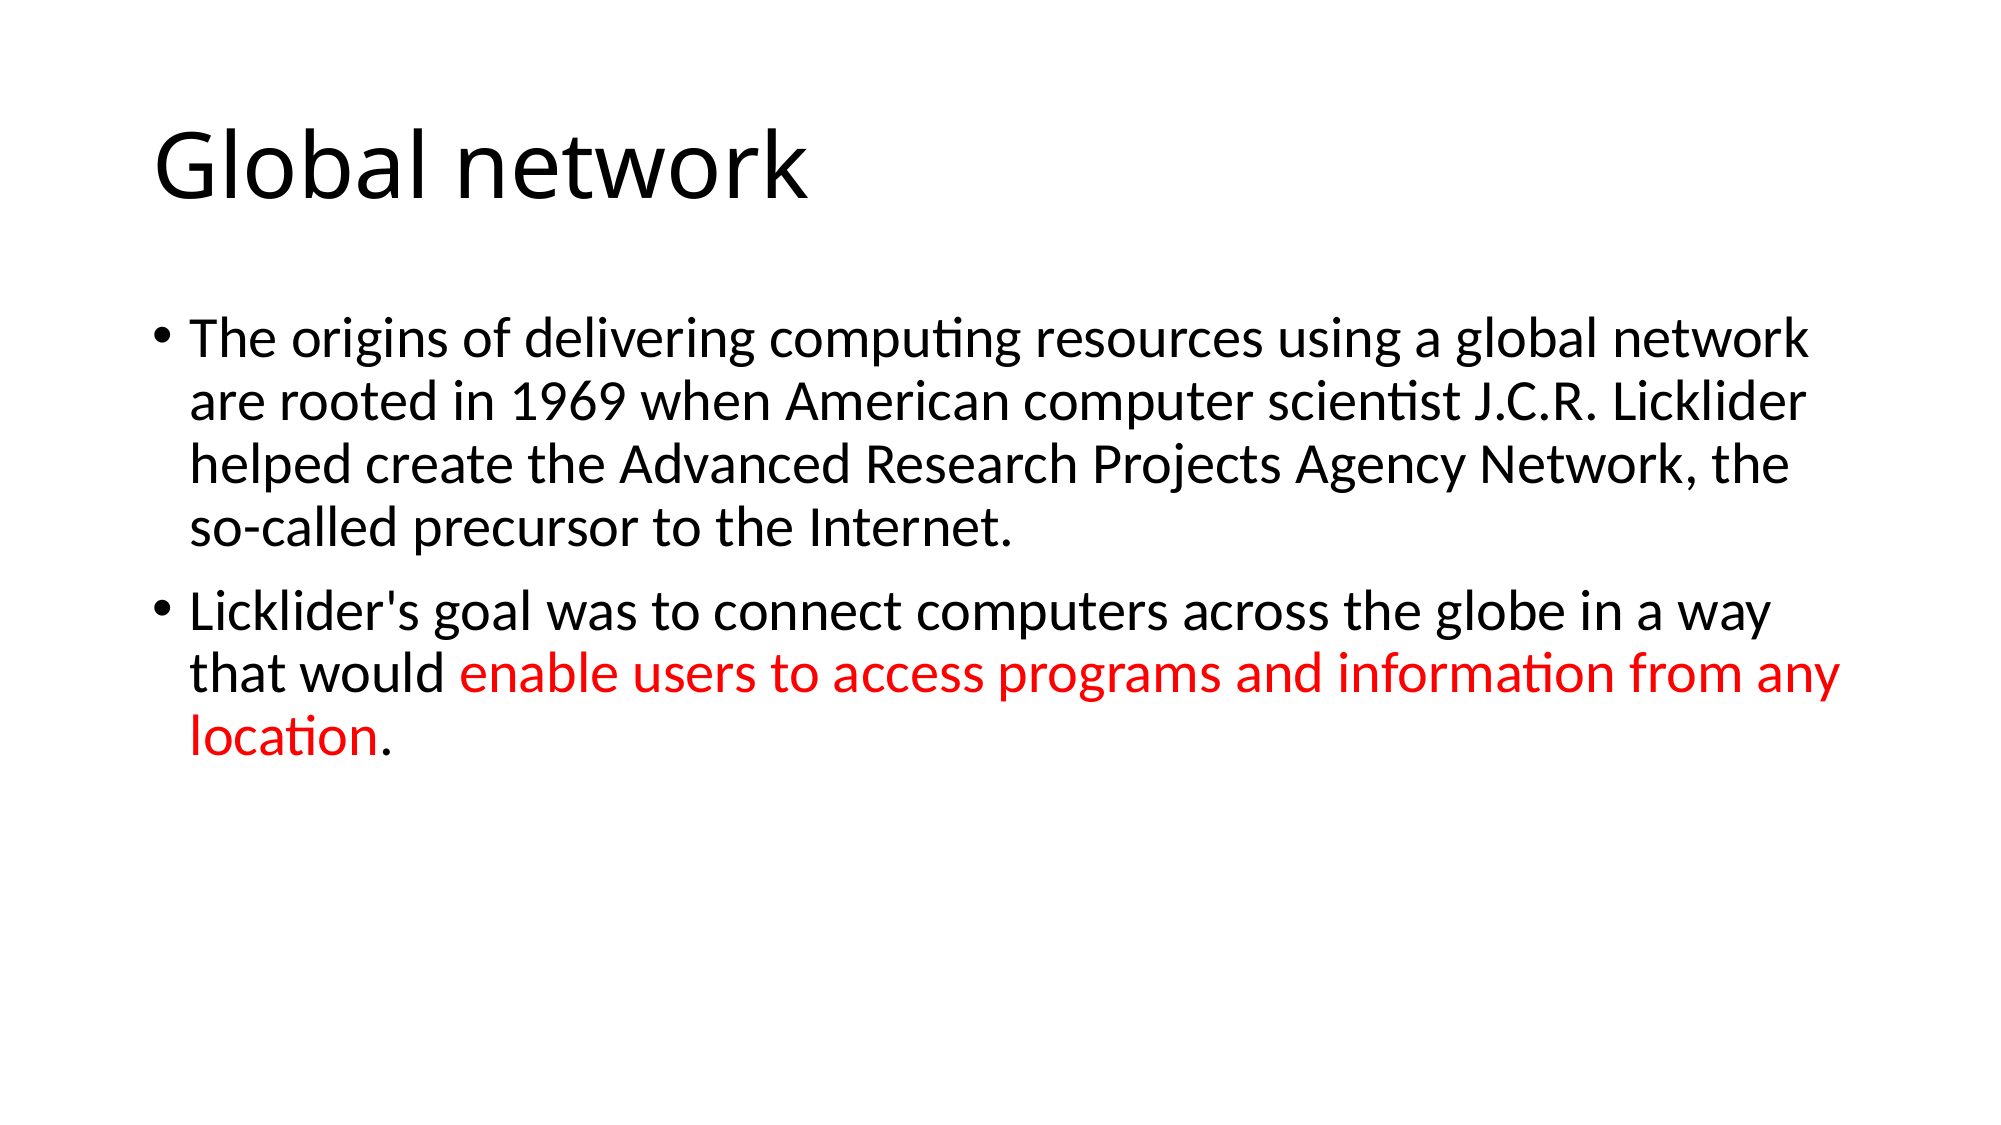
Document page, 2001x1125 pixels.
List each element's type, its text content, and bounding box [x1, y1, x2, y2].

list The origins of delivering computing resources using a global network are rooted in 1969 when American computer scientist J.C.R. Licklider helped create the Advanced Research Projects Agency Network, the so-called precursor to the Internet. Licklider's goal was to connect computers across the globe in a way that would enable users to access programs and information from any location. [137, 299, 1863, 1014]
title Global network [137, 59, 1863, 278]
